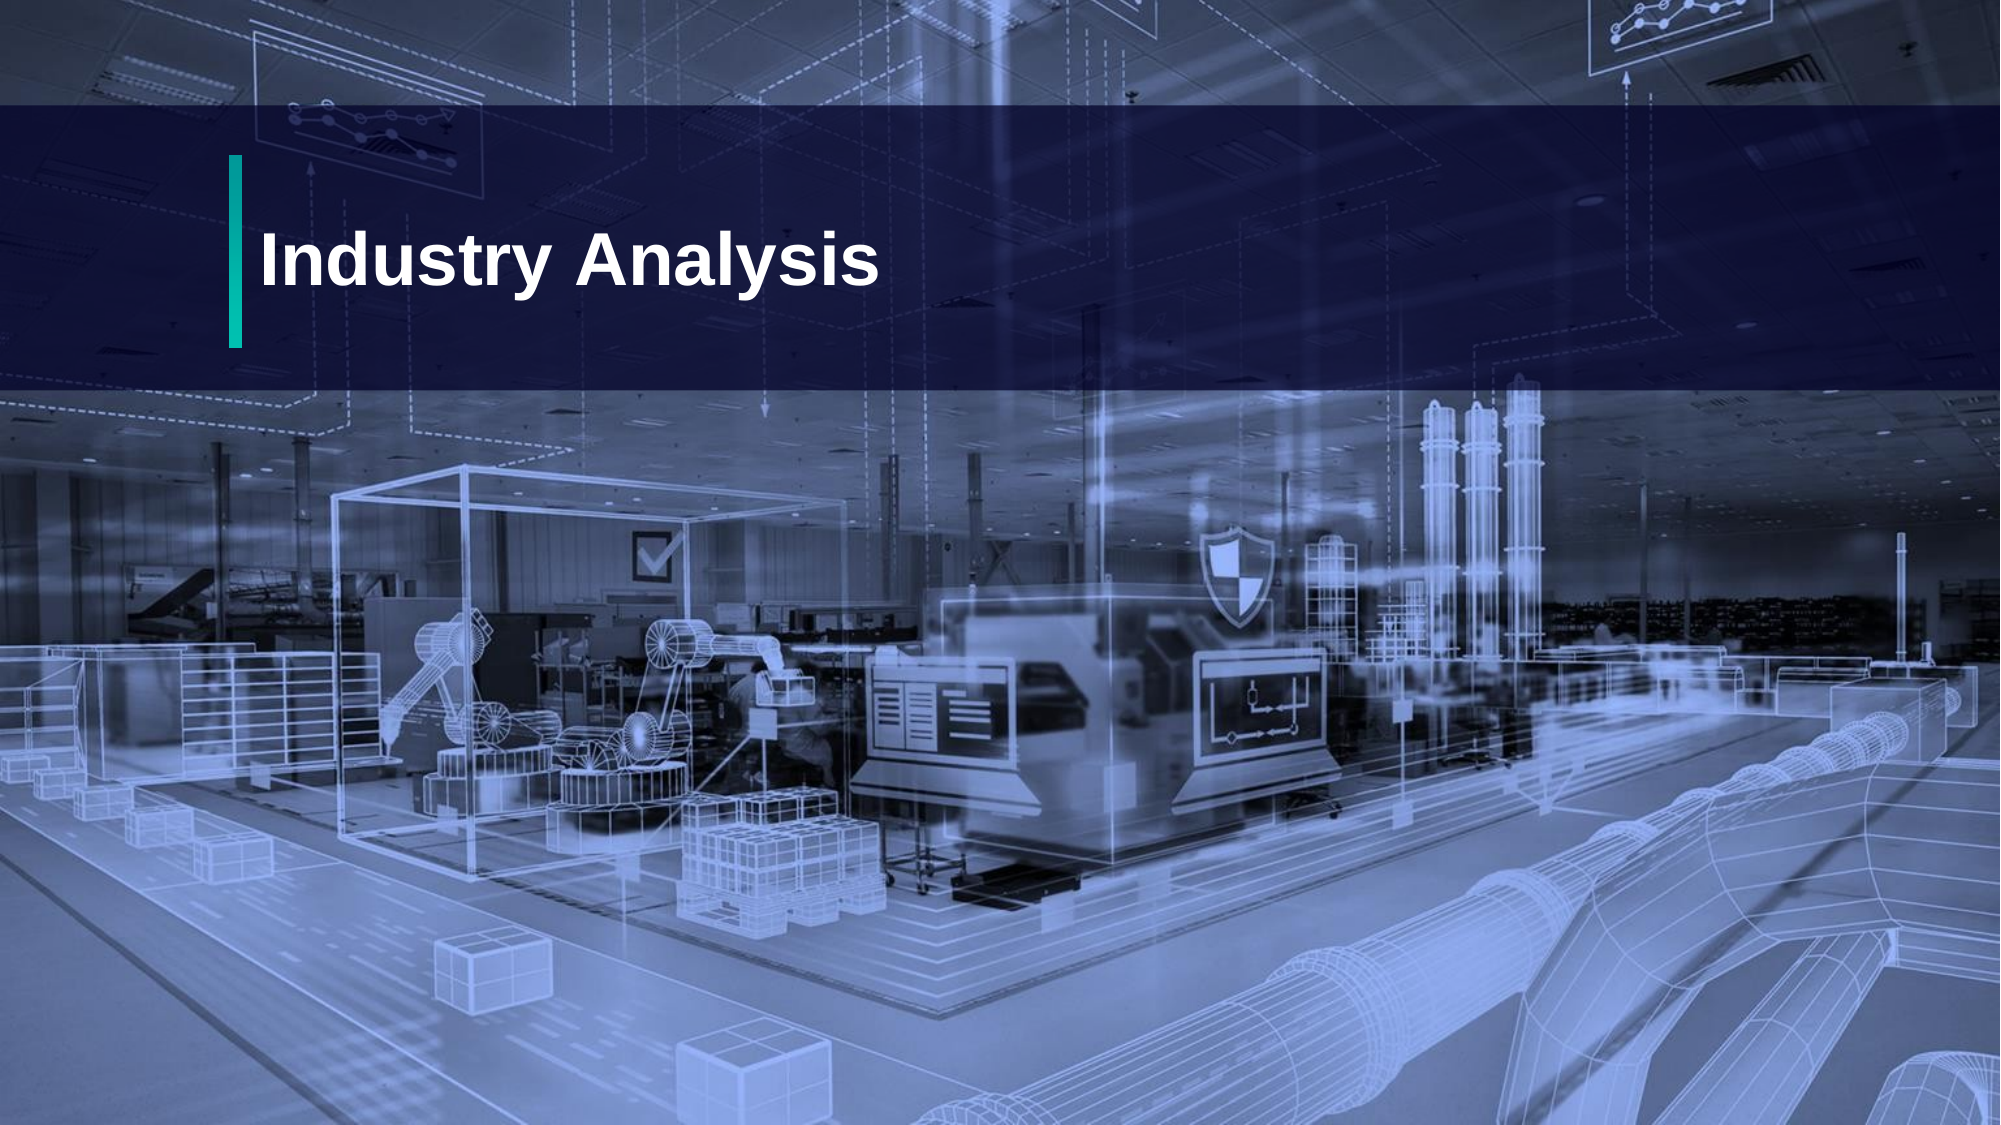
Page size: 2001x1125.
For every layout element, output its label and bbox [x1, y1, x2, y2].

text_box [0, 0, 2000, 1125]
